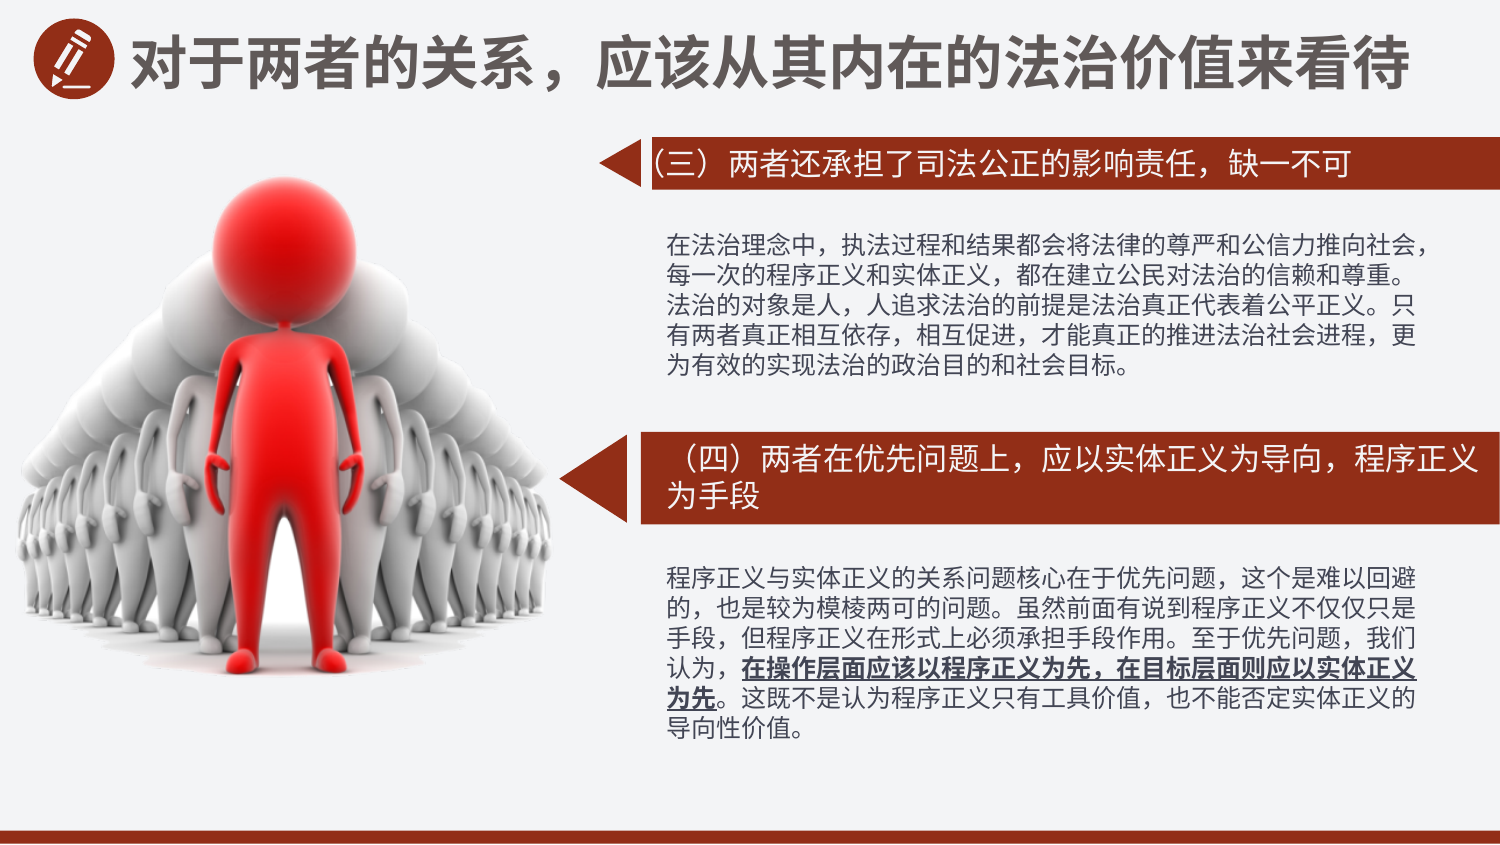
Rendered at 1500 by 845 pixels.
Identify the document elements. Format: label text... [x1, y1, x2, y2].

picture [0, 155, 572, 694]
text_box [33, 18, 115, 100]
text_box [640, 431, 1500, 525]
text_box [576, 434, 627, 523]
text_box 在法治理念中，执法过程和结果都会将法律的尊严和公信力推向社会，每一次的程序正义和实体正义，都在建立公民对法治的信赖和尊重。法治的对象是人，人追求法治的前提是法治真正代表着公平正义。只有两者真正相互依存，相互促进，才能真正的推进法治社会进程，更为有效的实现法治的政治目的和社会目标。 [652, 222, 1446, 387]
text_box （三）两者还承担了司法公正的影响责任，缺一不可 [619, 136, 1491, 190]
text_box 程序正义与实体正义的关系问题核心在于优先问题，这个是难以回避的，也是较为模棱两可的问题。虽然前面有说到程序正义不仅仅只是手段，但程序正义在形式上必须承担手段作用。至于优先问题，我们认为，在操作层面应该以程序正义为先，在目标层面则应以实体正义为先。这既不是认为程序正义只有工具价值，也不能否定实体正义的导向性价值。 [652, 555, 1436, 750]
text_box [0, 830, 1500, 844]
text_box [599, 139, 641, 187]
text_box 对于两者的关系，应该从其内在的法治价值来看待 [114, 18, 1481, 104]
text_box [1491, 137, 1500, 190]
text_box （四）两者在优先问题上，应以实体正义为导向，程序正义为手段 [652, 431, 1500, 522]
